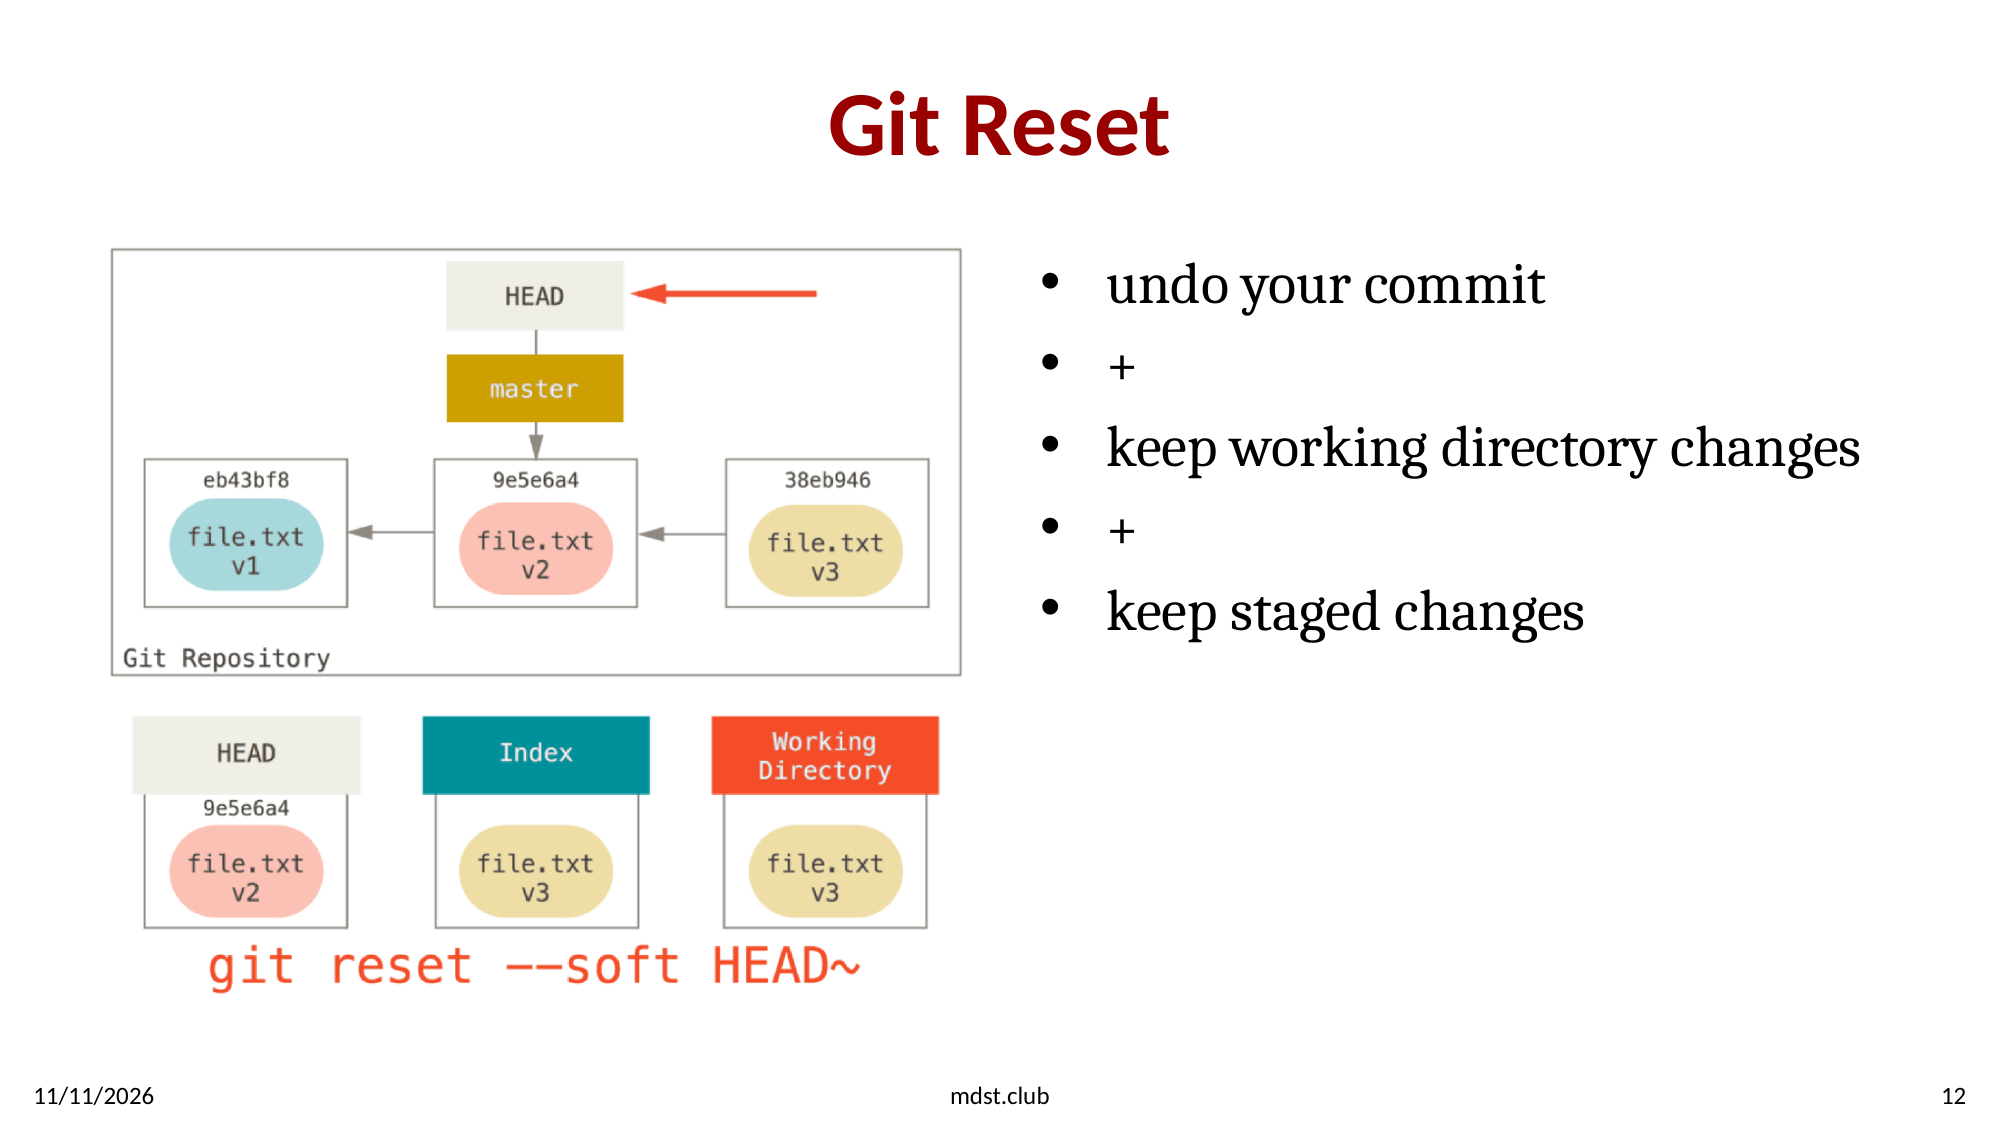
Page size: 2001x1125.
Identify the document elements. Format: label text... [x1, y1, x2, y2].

footer mdst.club [683, 1065, 1317, 1125]
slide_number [33, 1065, 500, 1125]
slide_number 12 [1500, 1065, 1967, 1125]
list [109, 246, 964, 996]
list undo your commit + keep working directory changes + keep staged changes [1016, 237, 1967, 1005]
title Git Reset [99, 24, 1900, 213]
